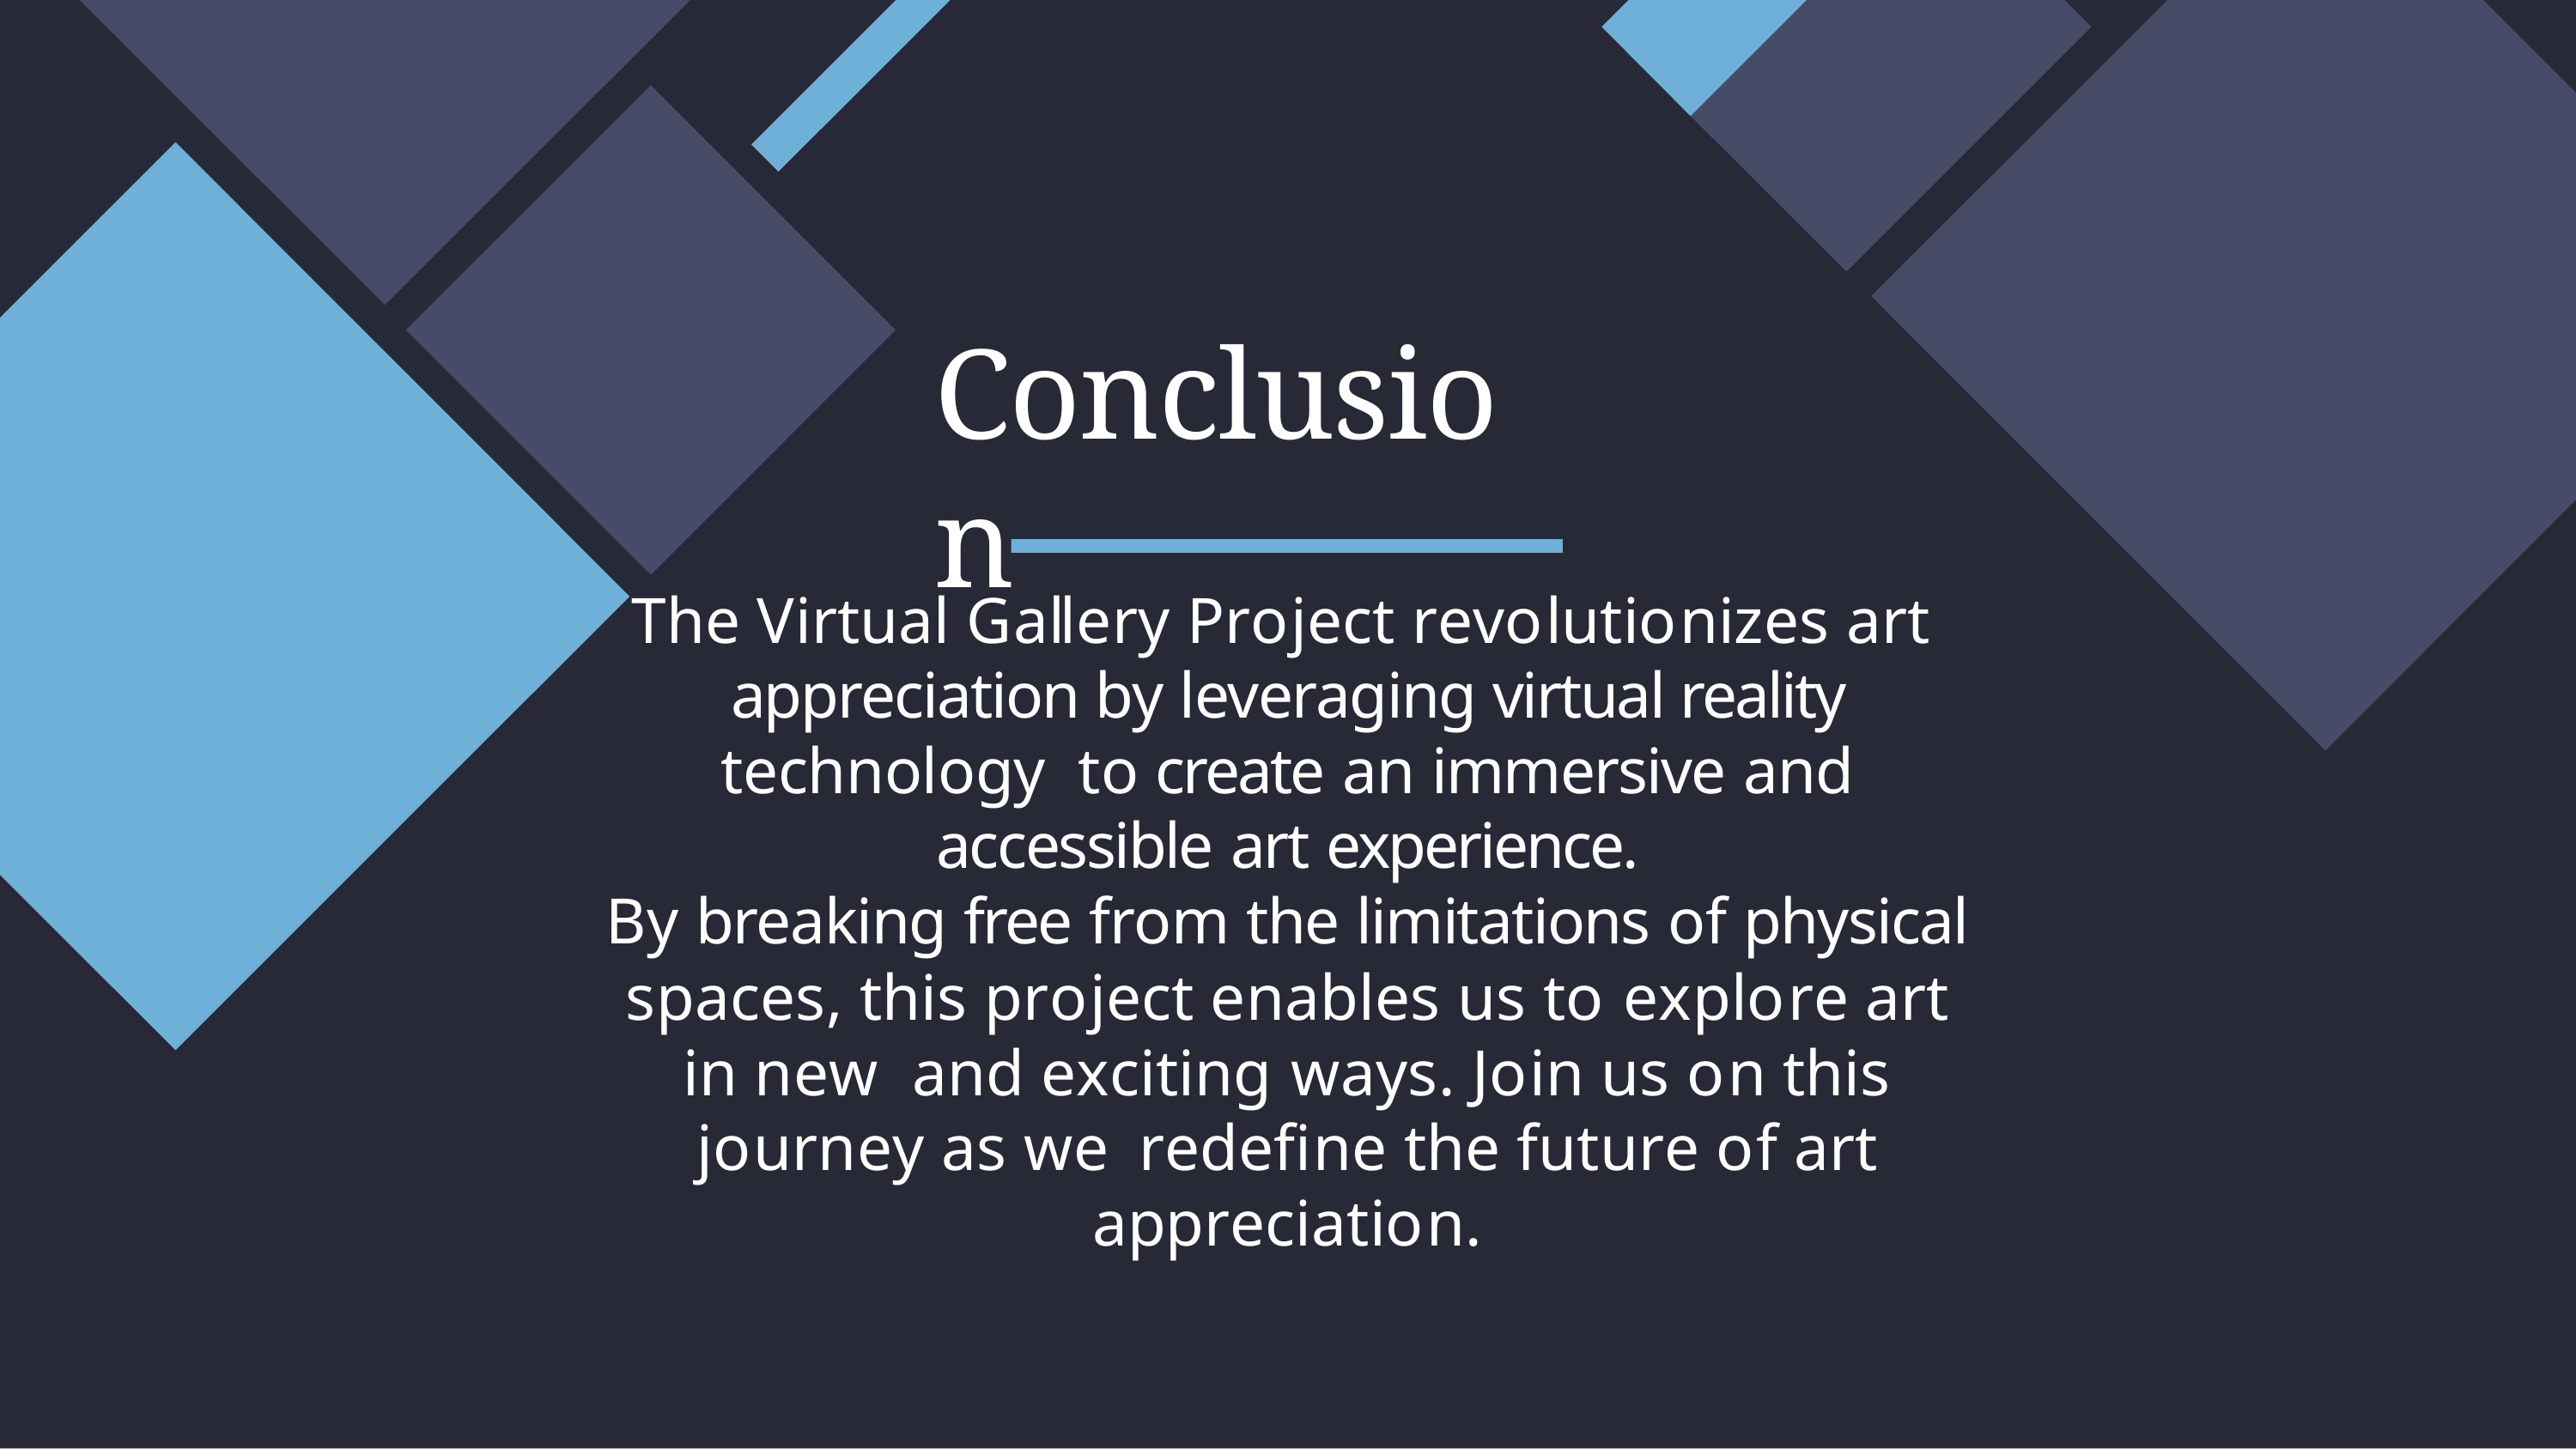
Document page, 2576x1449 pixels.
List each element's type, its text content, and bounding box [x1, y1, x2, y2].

text_box [1871, 0, 2576, 751]
title Conclusion [954, 312, 1546, 613]
list The Virtual Gallery Project revolutionizes art appreciation by leveraging virtual reality technology to create an immersive and accessible art experience. By breaking free from the limitations of physical spaces, this project enables us to explore art in new and exciting ways. Join us on this journey as we redeﬁne the future of art appreciation. [580, 579, 1996, 1409]
text_box [1011, 539, 1563, 553]
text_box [1601, 0, 2092, 272]
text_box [0, 0, 951, 1051]
